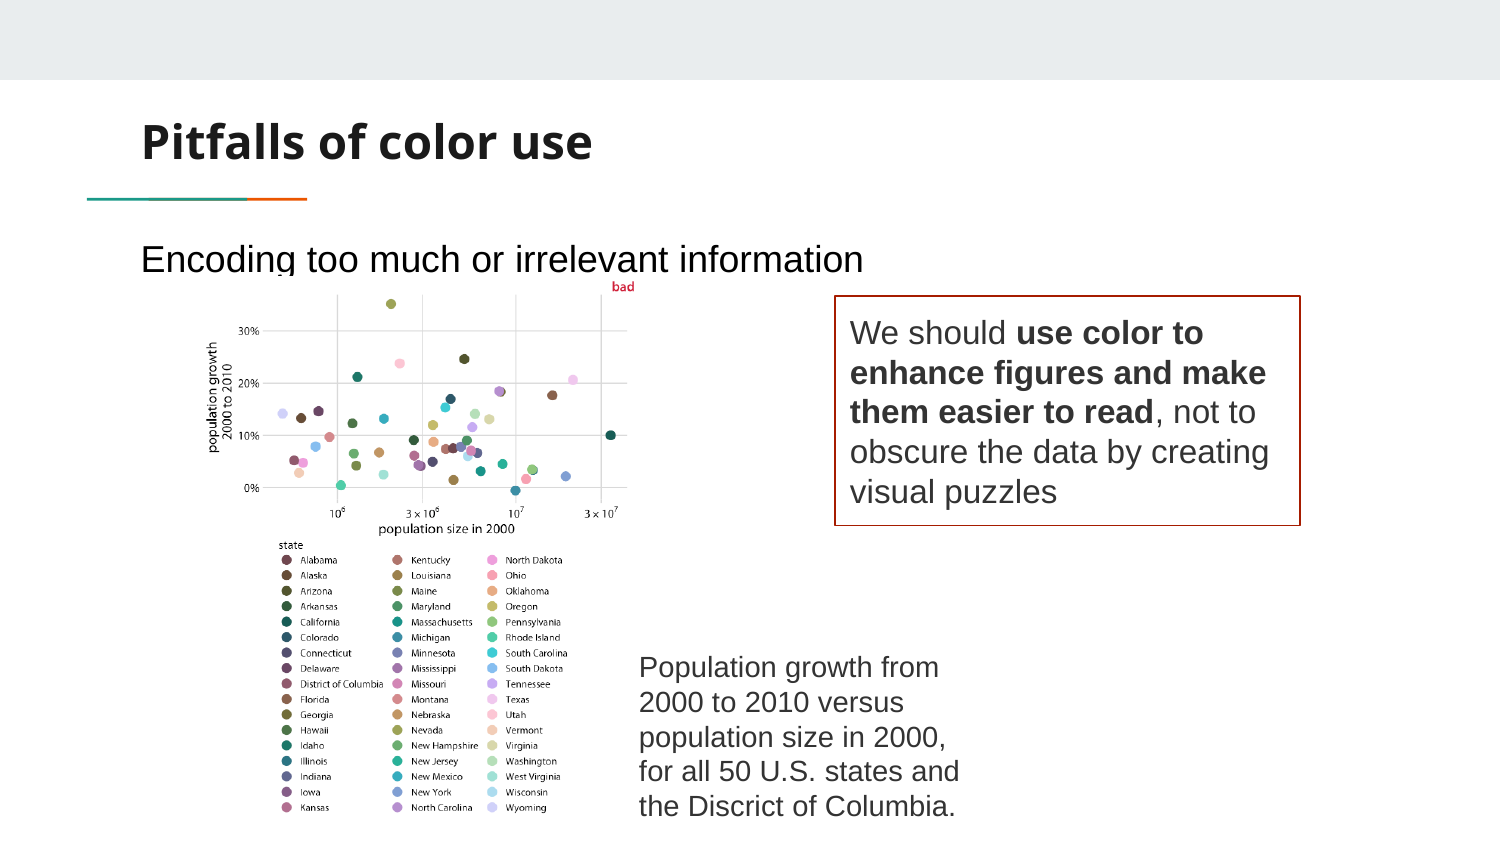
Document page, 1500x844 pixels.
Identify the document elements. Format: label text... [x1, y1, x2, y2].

text_box Population growth from 2000 to 2010 versus population size in 2000, for all 50 U.S. states and the Discrict of Columbia. [623, 632, 997, 838]
text_box Encoding too much or irrelevant information [125, 220, 937, 296]
title Pitfalls of color use [125, 97, 1387, 185]
picture [199, 276, 637, 820]
text_box We should use color to enhance figures and make them easier to read, not to obscure the data by creating visual puzzles [835, 295, 1301, 526]
